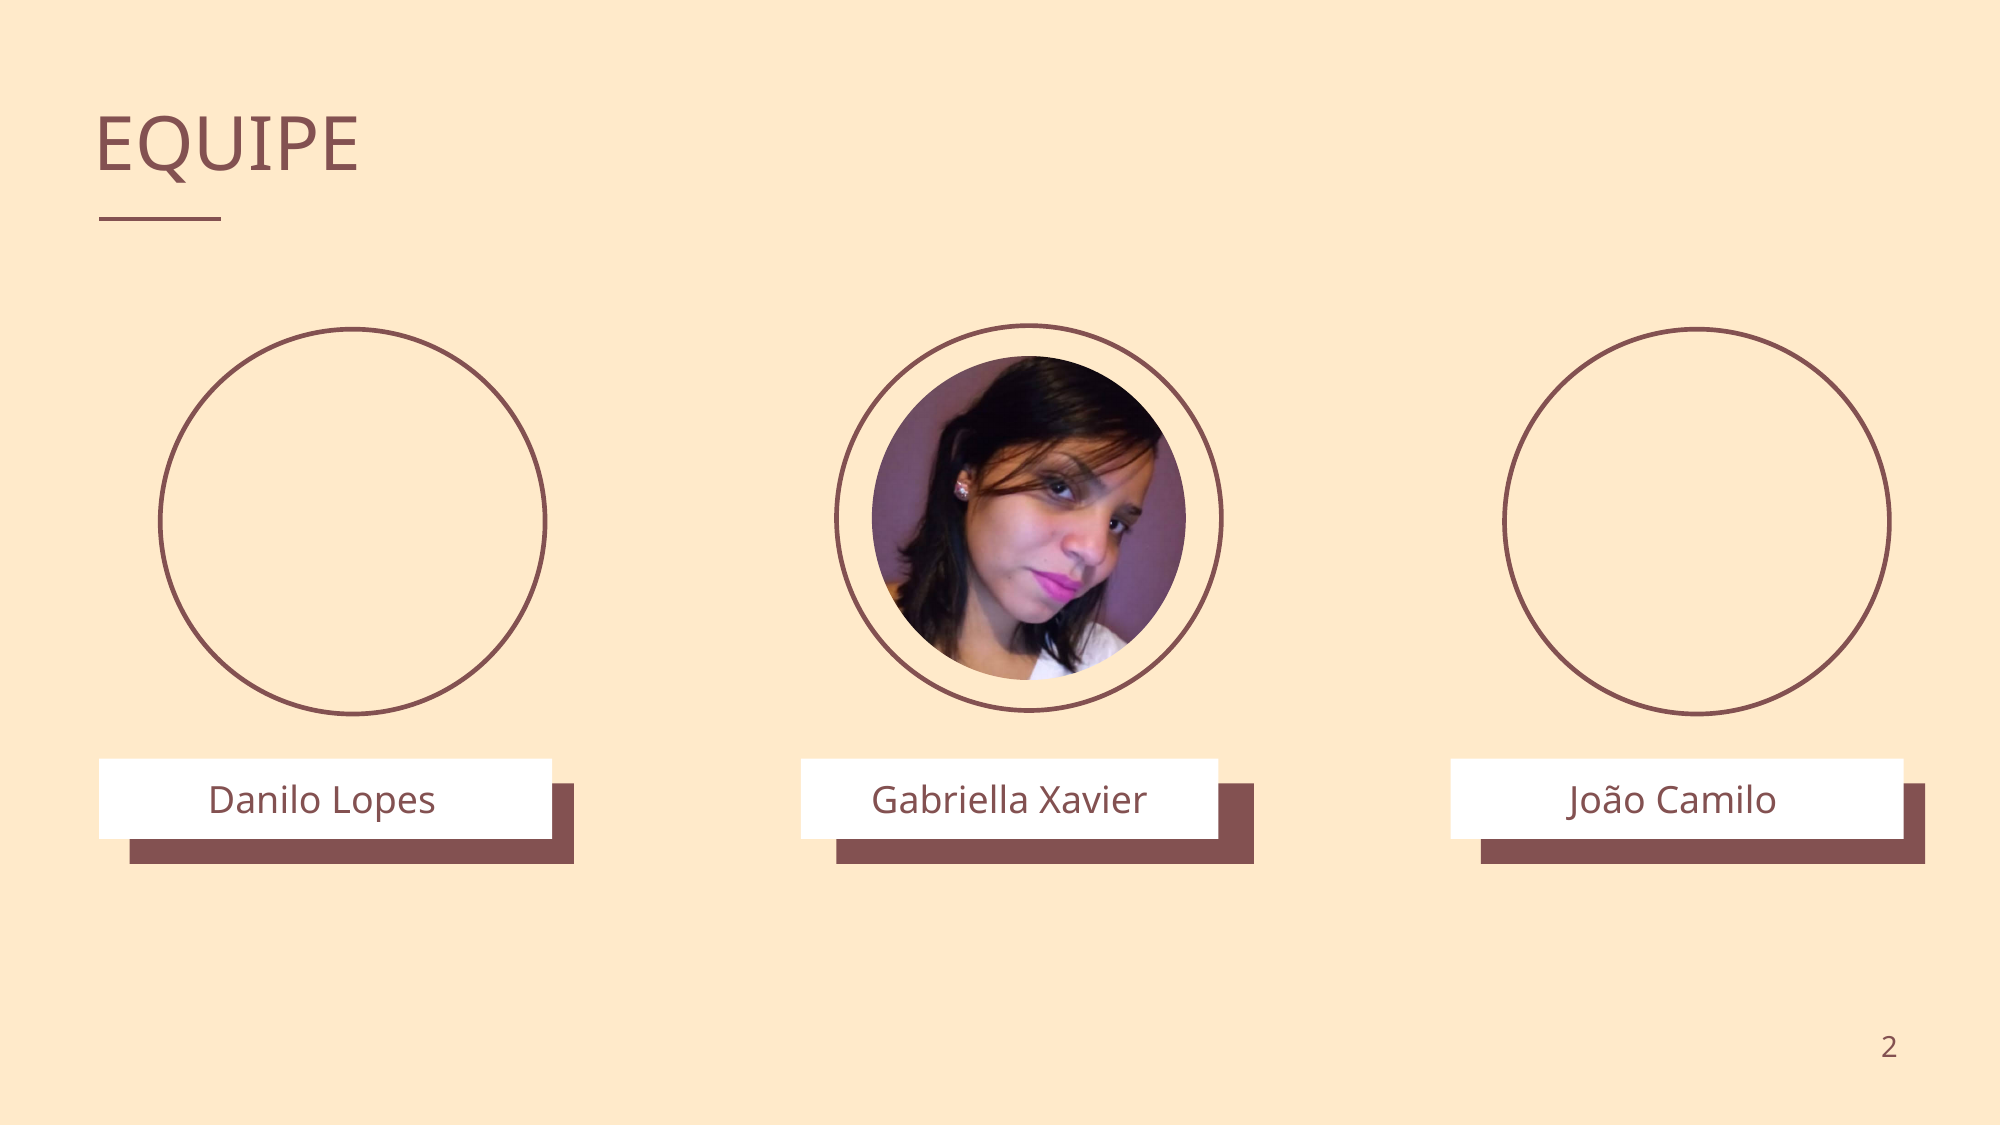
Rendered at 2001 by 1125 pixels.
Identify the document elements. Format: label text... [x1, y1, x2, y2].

text_box 2 [1843, 1020, 1935, 1071]
text_box [159, 328, 547, 716]
picture [871, 356, 1186, 680]
text_box [1503, 328, 1891, 716]
text_box [129, 782, 575, 865]
text_box [1186, 405, 1223, 631]
text_box [1480, 782, 1926, 865]
text_box [923, 324, 1135, 356]
text_box [835, 782, 1255, 865]
text_box EQUIPE [78, 87, 1573, 193]
text_box [923, 680, 1135, 712]
text_box Danilo Lopes [129, 768, 515, 829]
text_box [98, 757, 553, 840]
text_box [800, 757, 1219, 840]
text_box [1449, 757, 1905, 840]
text_box [835, 406, 871, 630]
text_box João Camilo [1480, 768, 1866, 829]
text_box Gabriella Xavier [817, 768, 1202, 829]
